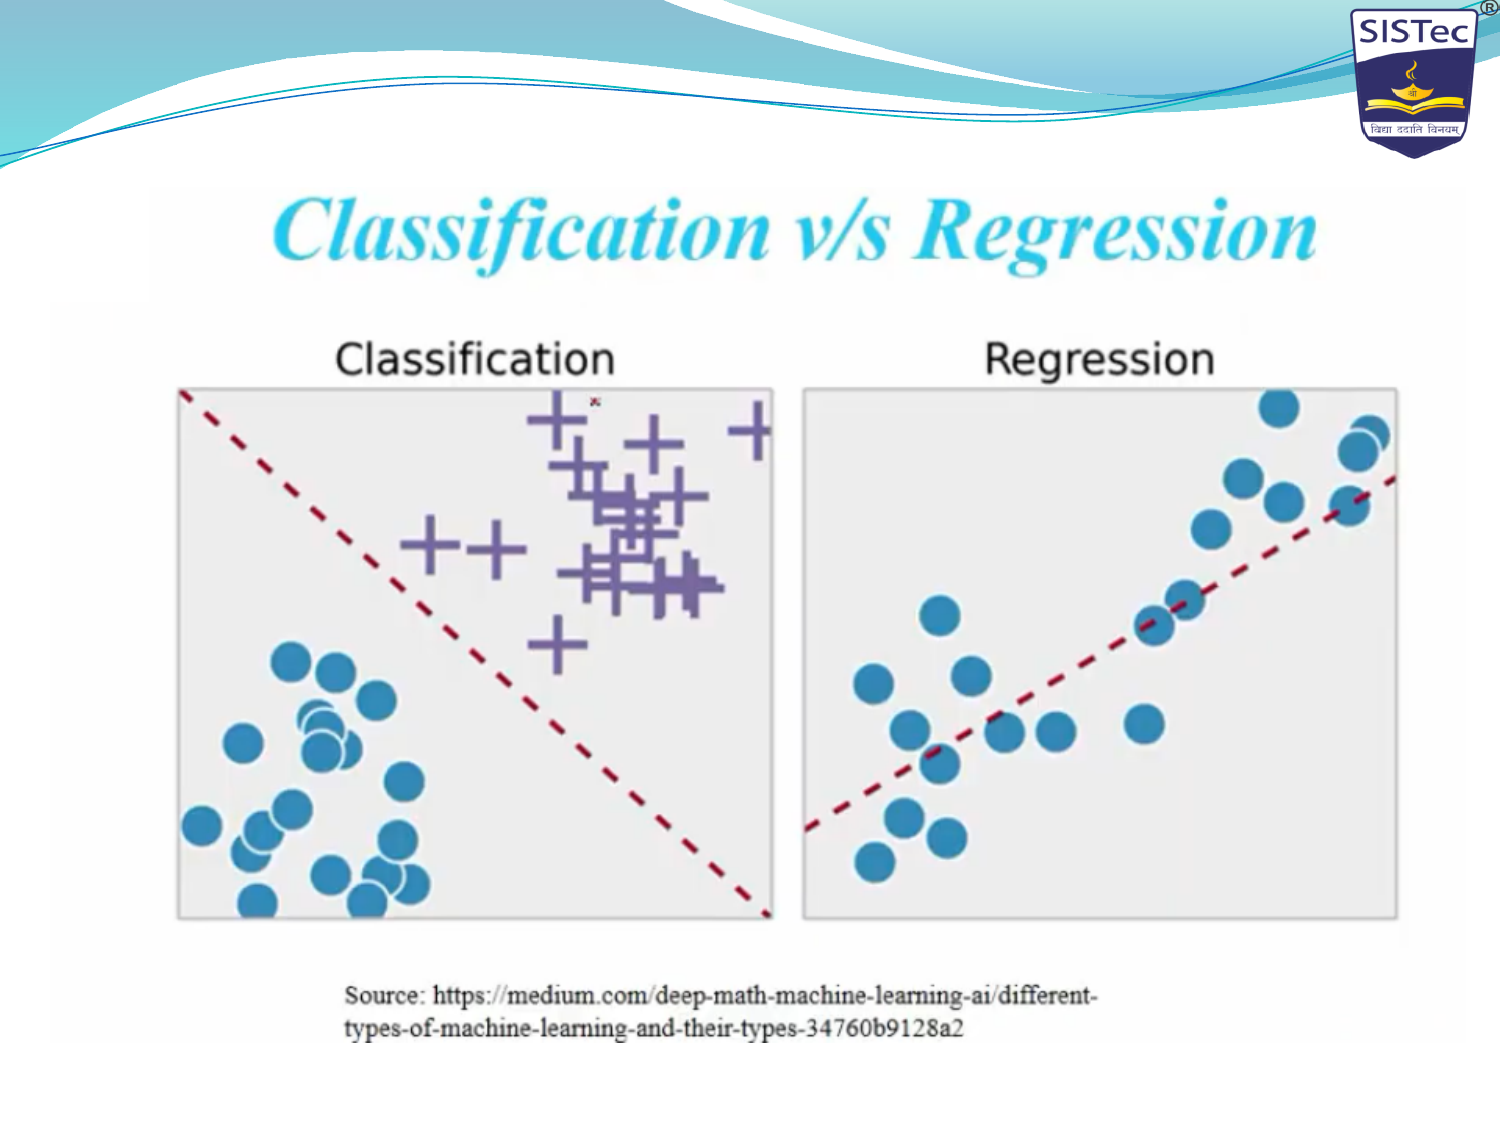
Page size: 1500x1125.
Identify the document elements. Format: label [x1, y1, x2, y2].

picture [49, 187, 1466, 1043]
picture [1349, 0, 1500, 159]
